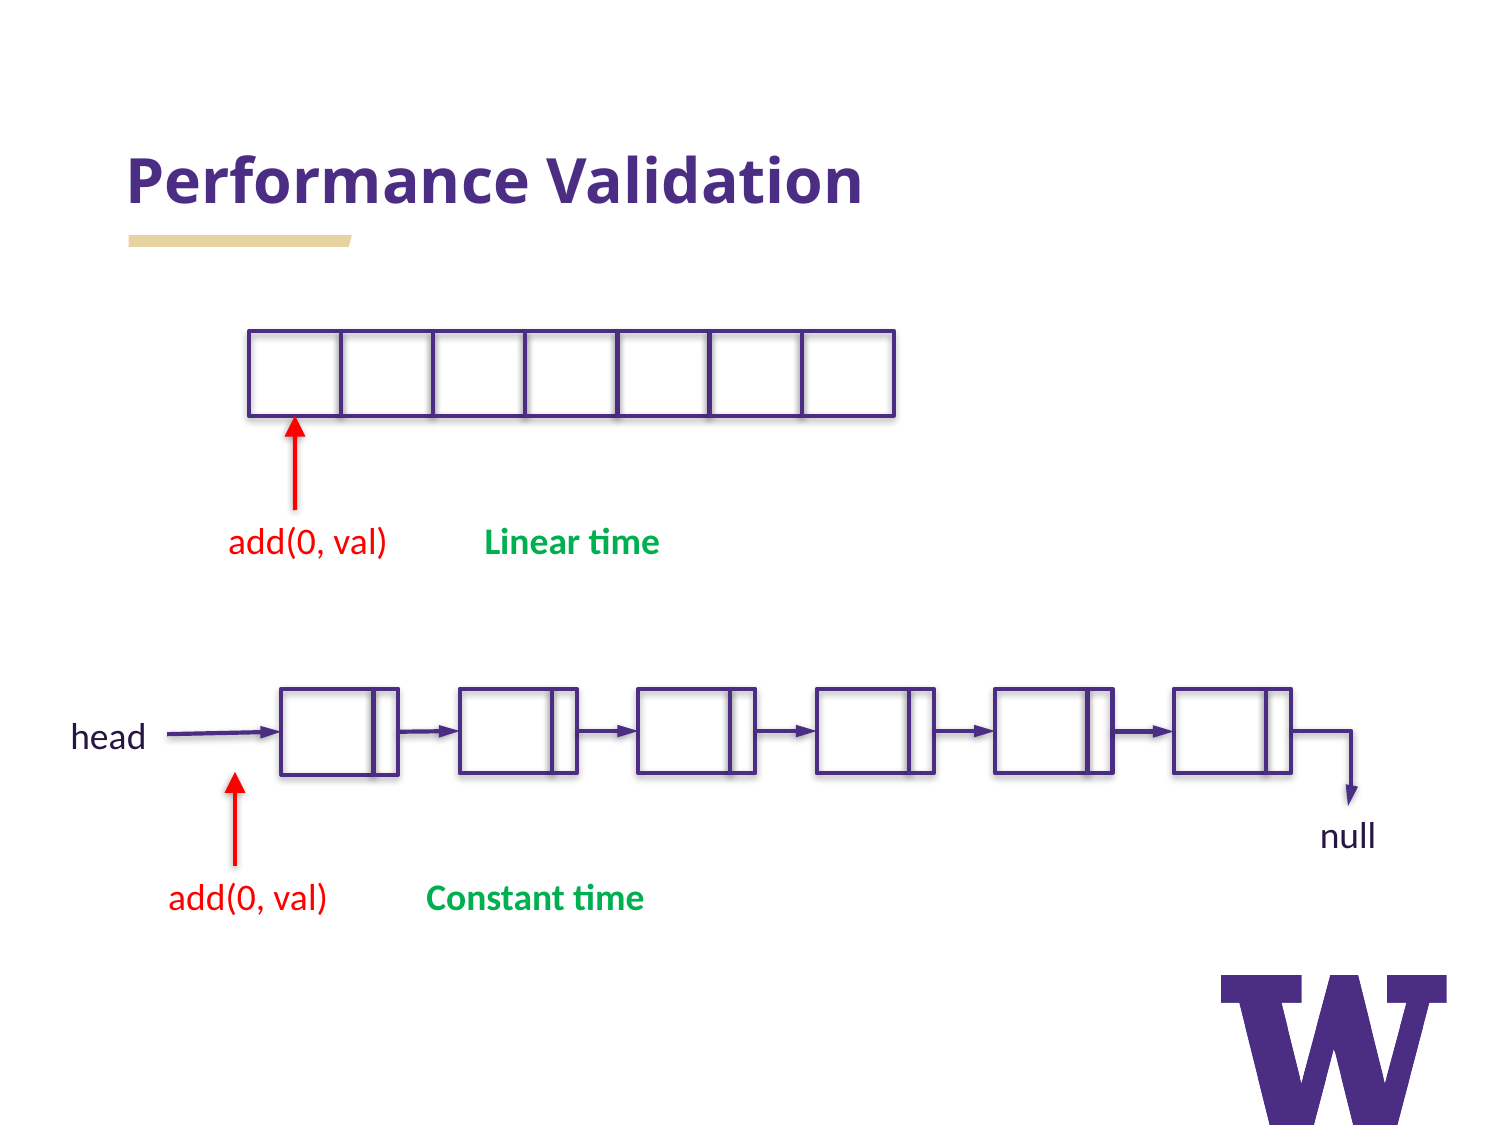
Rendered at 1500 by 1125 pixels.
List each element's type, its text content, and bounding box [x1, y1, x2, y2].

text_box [248, 330, 895, 416]
picture [128, 235, 352, 247]
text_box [49, 688, 1407, 858]
title Performance Validation [110, 79, 1385, 224]
text_box Linear time [469, 510, 676, 570]
picture [1221, 975, 1447, 1125]
text_box Constant time [411, 866, 660, 926]
text_box add(0, val) [153, 866, 409, 926]
text_box add(0, val) [213, 510, 469, 570]
